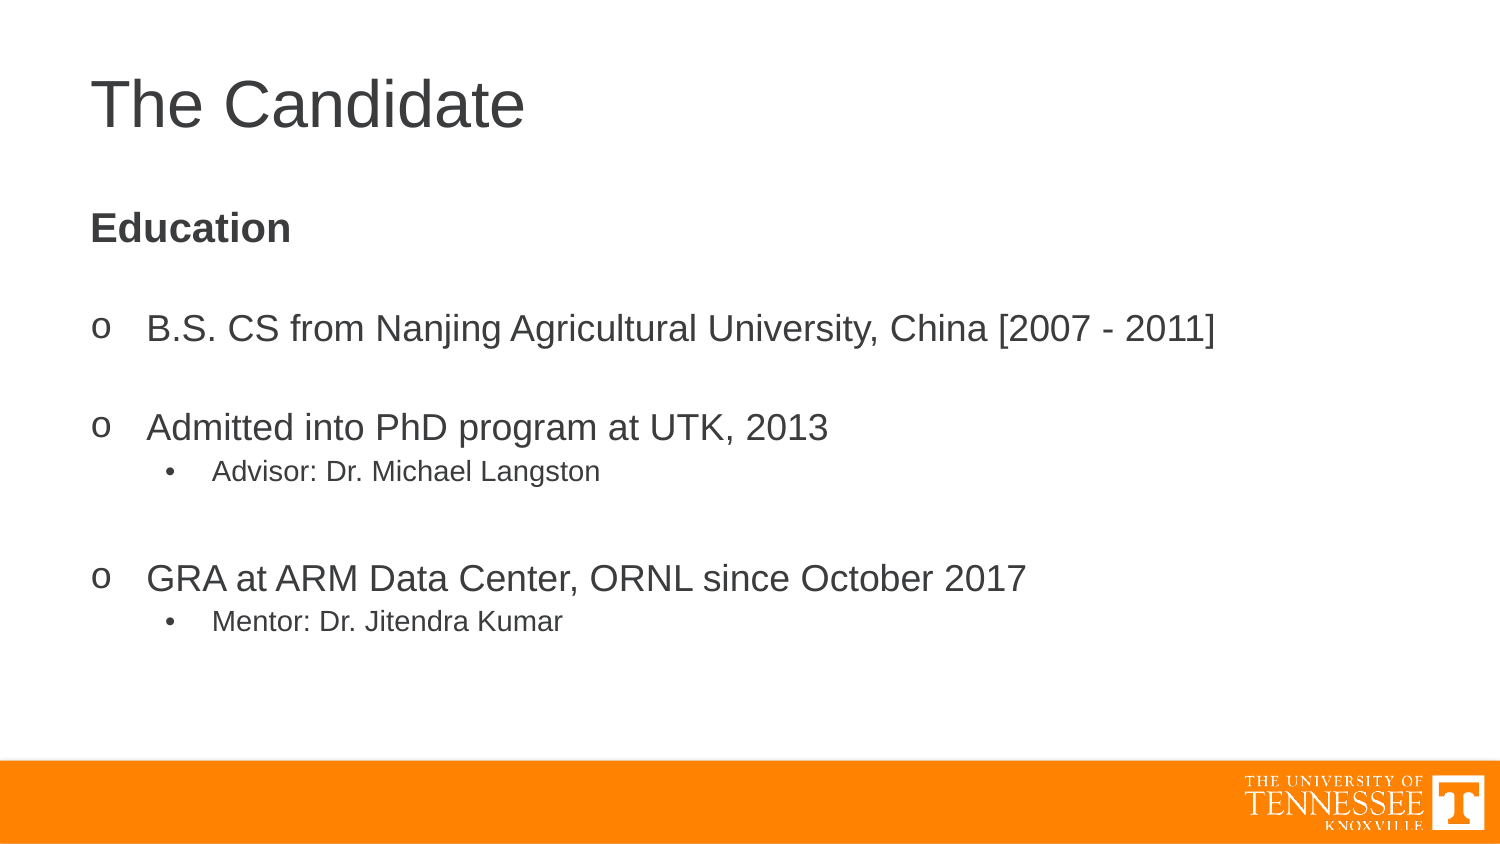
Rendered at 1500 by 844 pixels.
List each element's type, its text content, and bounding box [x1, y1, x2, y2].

title The Candidate [75, 33, 1425, 175]
list Education B.S. CS from Nanjing Agricultural University, China [2007 - 2011] Admitted into PhD program at UTK, 2013 Advisor: Dr. Michael Langston GRA at ARM Data Center, ORNL since October 2017 Mentor: Dr. Jitendra Kumar [75, 196, 1425, 754]
